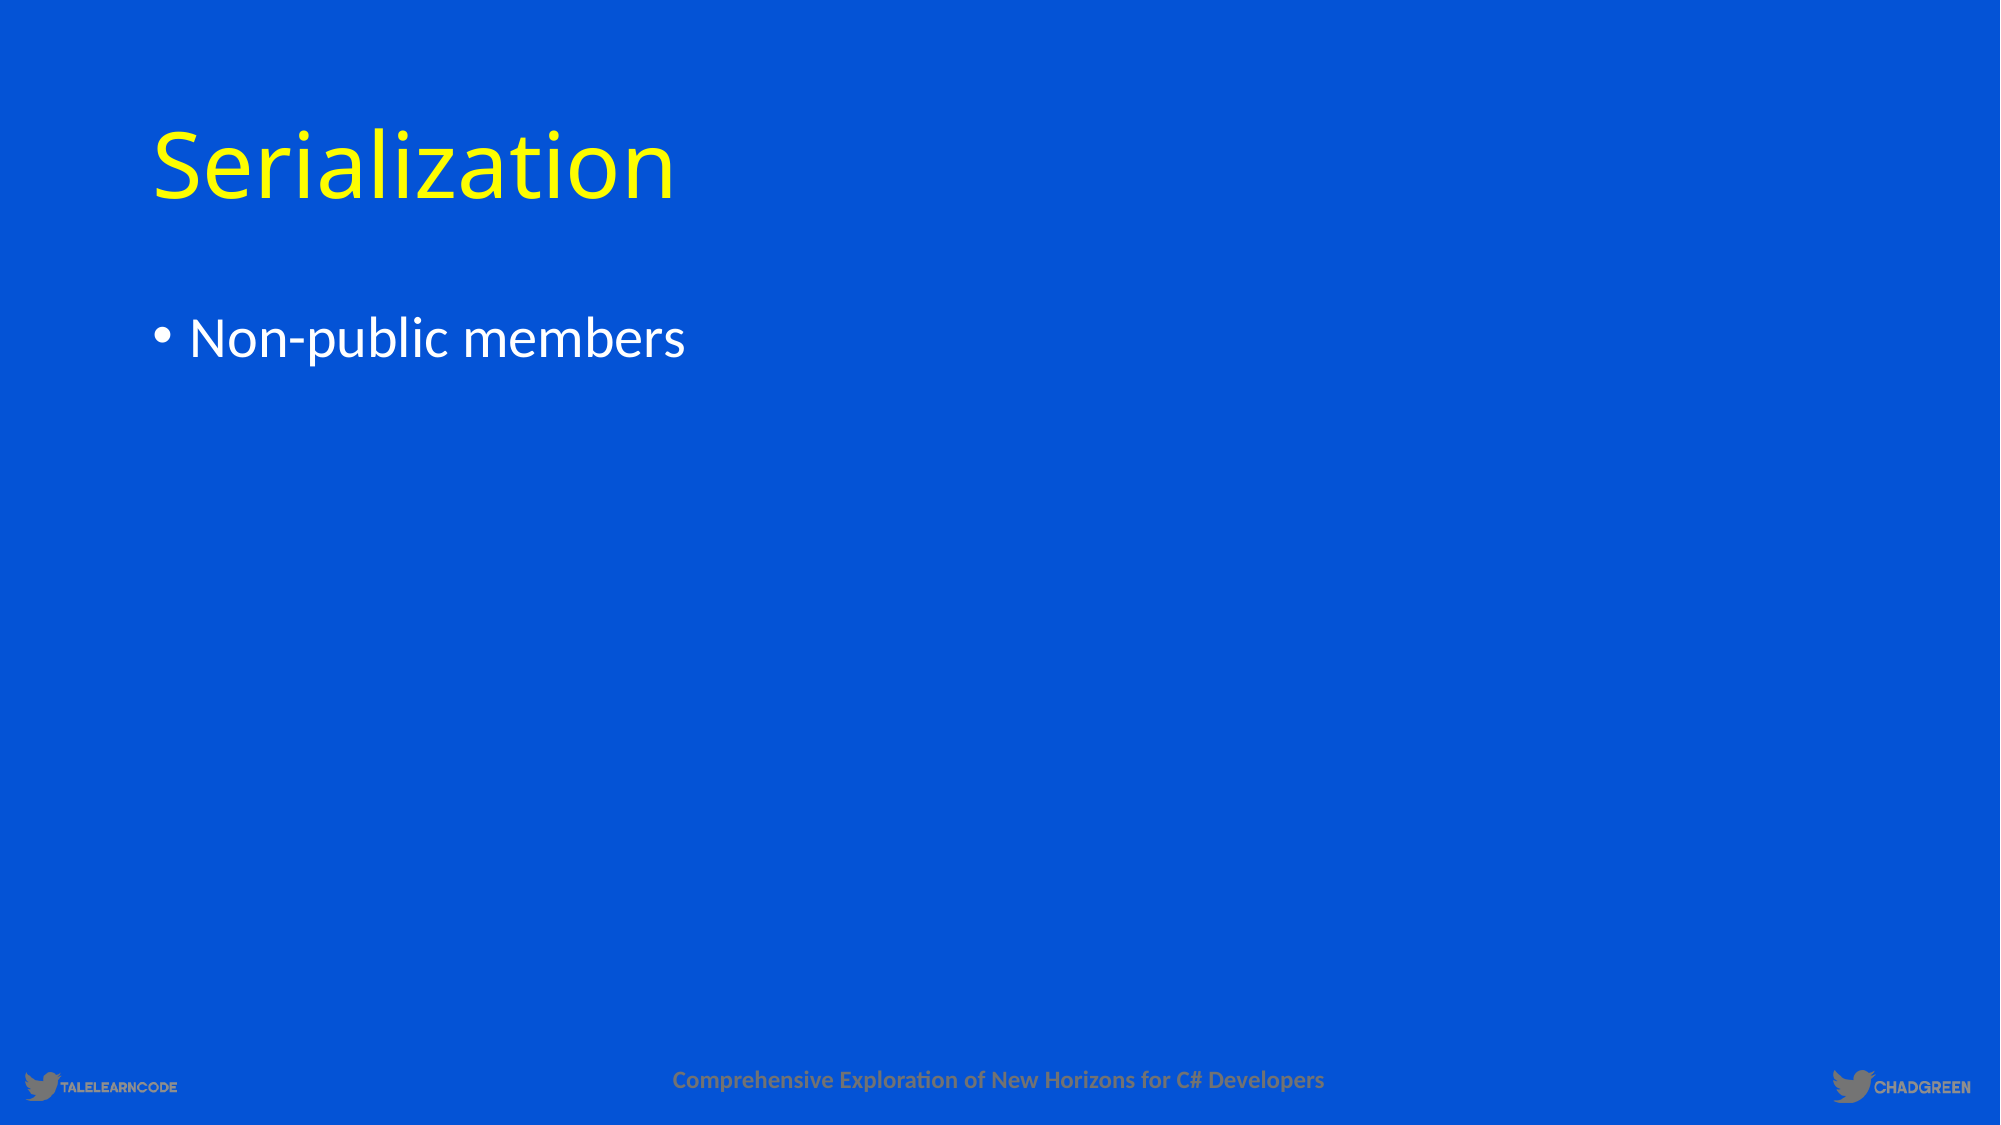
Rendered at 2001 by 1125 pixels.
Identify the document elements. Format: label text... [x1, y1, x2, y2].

list Non-public members [137, 299, 1863, 1014]
title Serialization [137, 59, 1863, 278]
